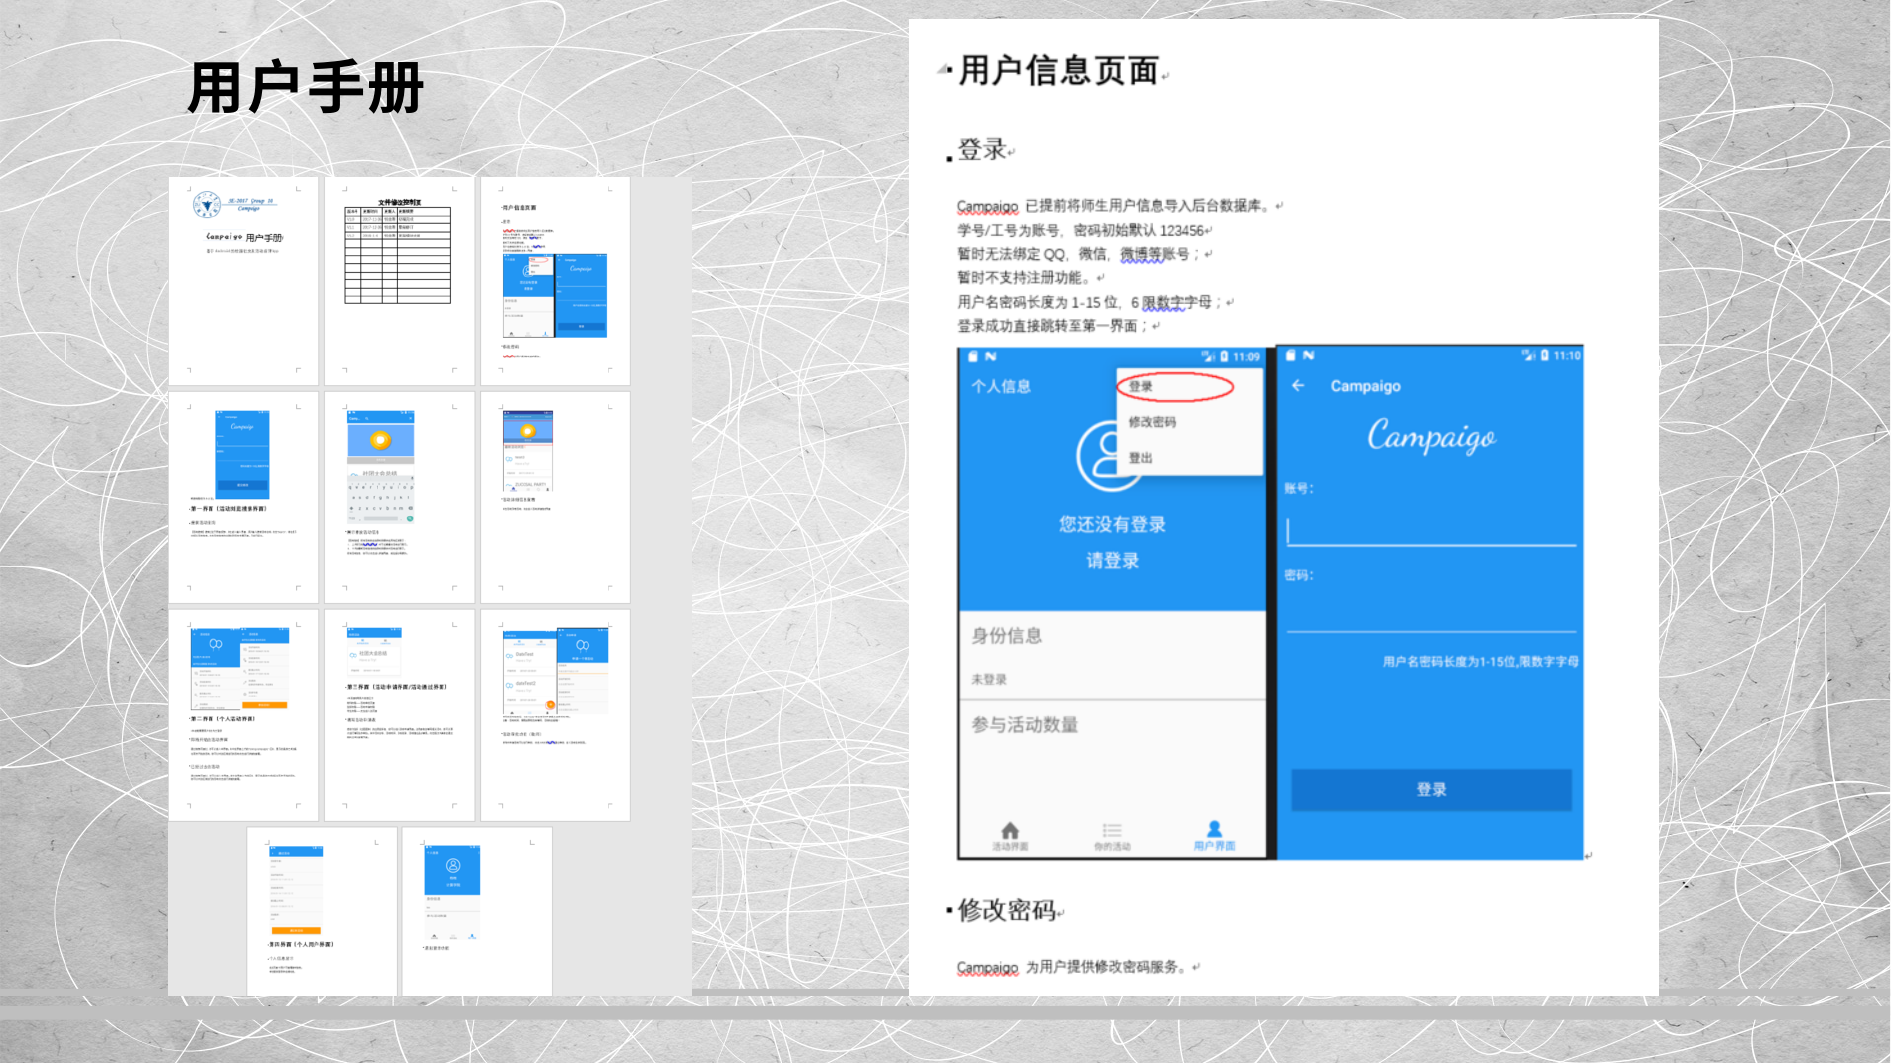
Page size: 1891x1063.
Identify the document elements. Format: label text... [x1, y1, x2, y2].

picture [0, 0, 1891, 1005]
picture [0, 1020, 1891, 1063]
list 用户手册 [172, 34, 904, 136]
